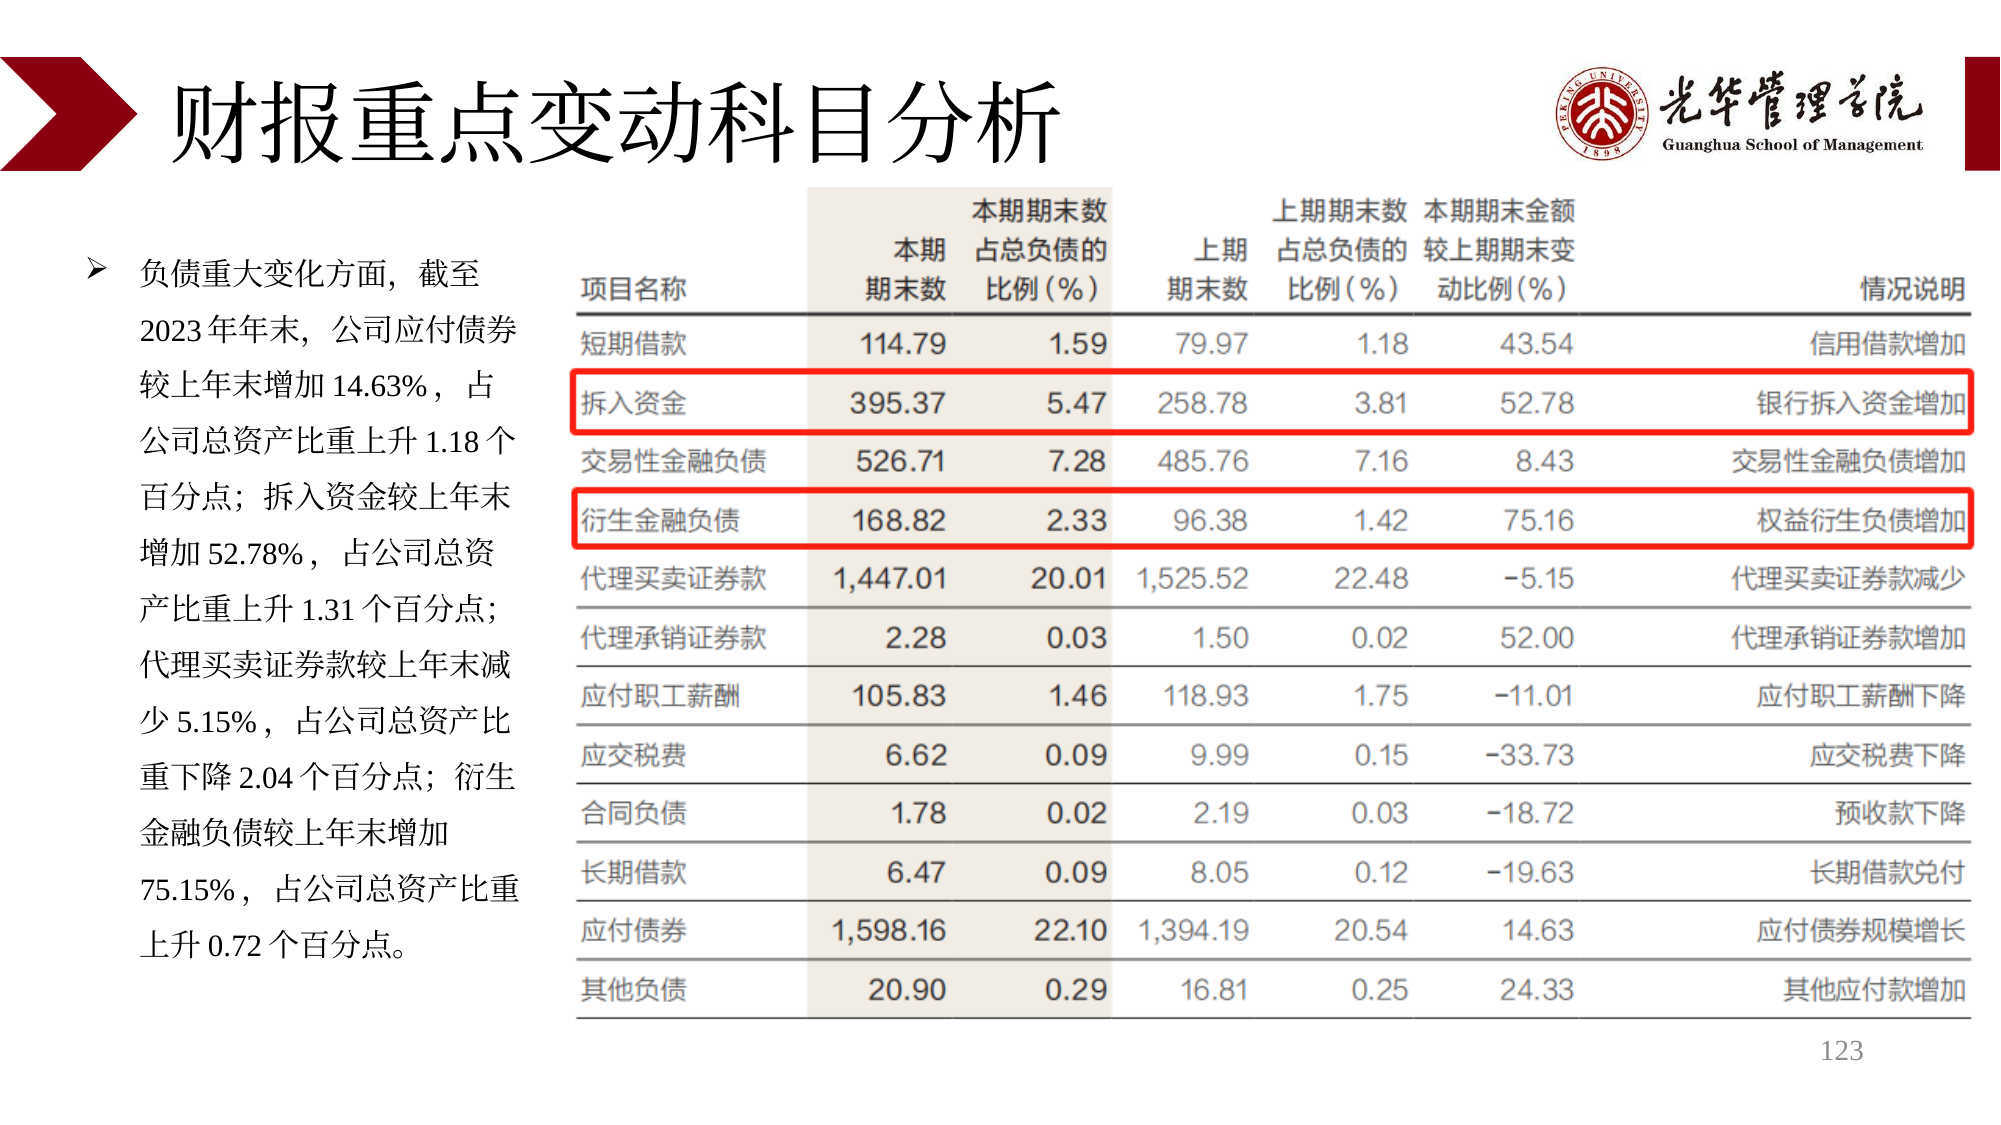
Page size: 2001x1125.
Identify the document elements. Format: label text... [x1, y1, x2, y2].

title 财报重点变动科目分析 [154, 59, 1537, 195]
list 负债重大变化方面，截至2023年年末，公司应付债券较上年末增加14.63%，占公司总资产比重上升1.18个百分点；拆入资金较上年末增加52.78%，占公司总资产比重上升1.31个百分点；代理买卖证券款较上年末减少5.15%，占公司总资产比重下降2.04个百分点；衍生金融负债较上年末增加75.15%，占公司总资产比重上升0.72个百分点。 [69, 227, 539, 986]
slide_number 123 [1429, 1027, 1880, 1079]
picture [567, 27, 1976, 1027]
